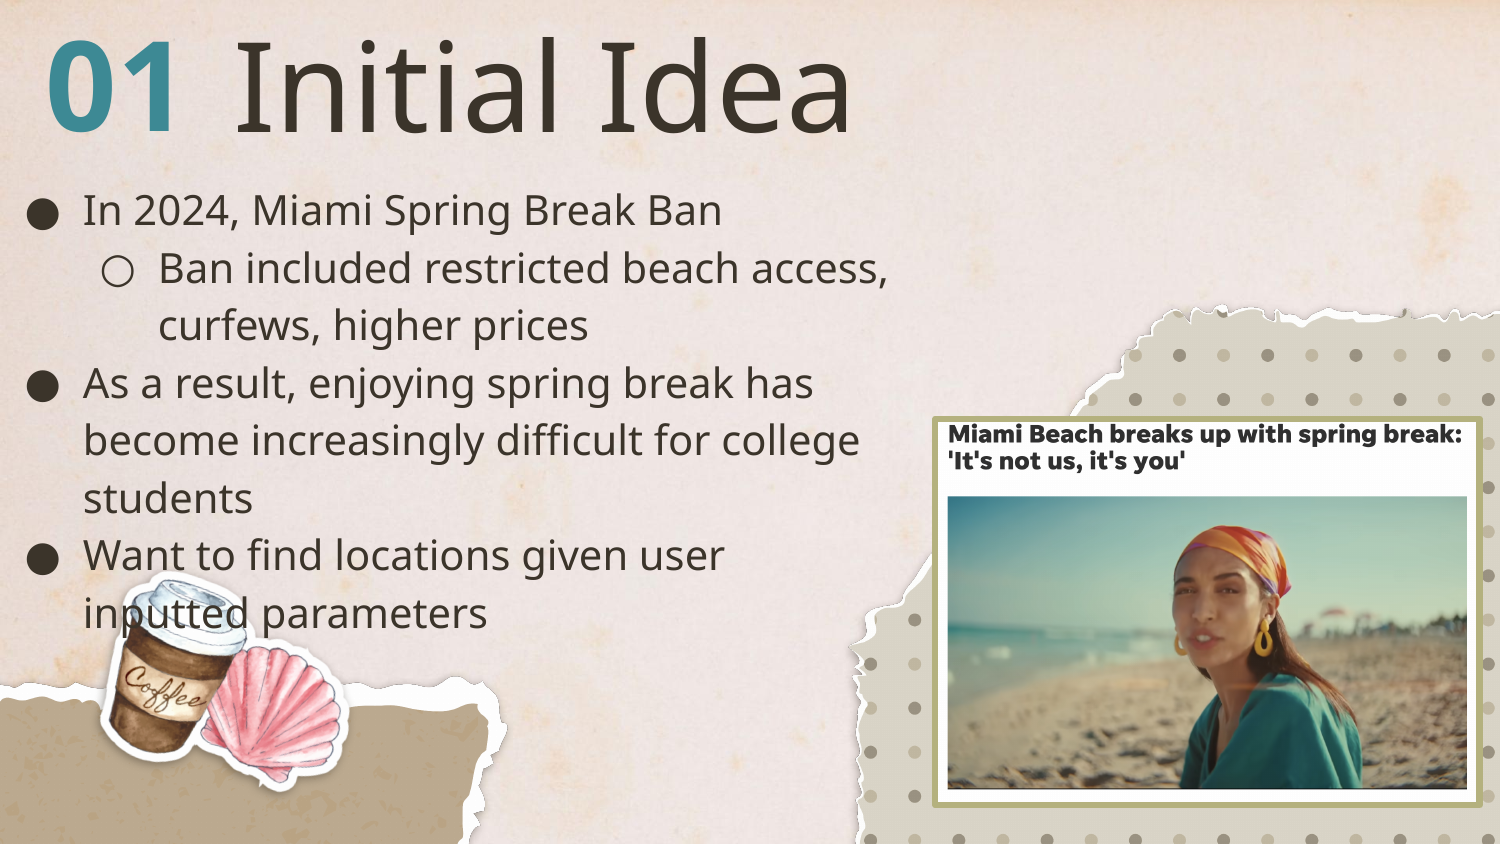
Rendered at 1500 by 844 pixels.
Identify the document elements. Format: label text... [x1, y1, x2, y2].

title Initial Idea [218, 12, 1178, 173]
picture [0, 0, 1500, 844]
title 01 [30, 12, 237, 151]
text_box In 2024, Miami Spring Break Ban Ban included restricted beach access, curfews, higher prices As a result, enjoying spring break has become increasingly difficult for college students Want to find locations given user inputted parameters [0, 161, 912, 567]
